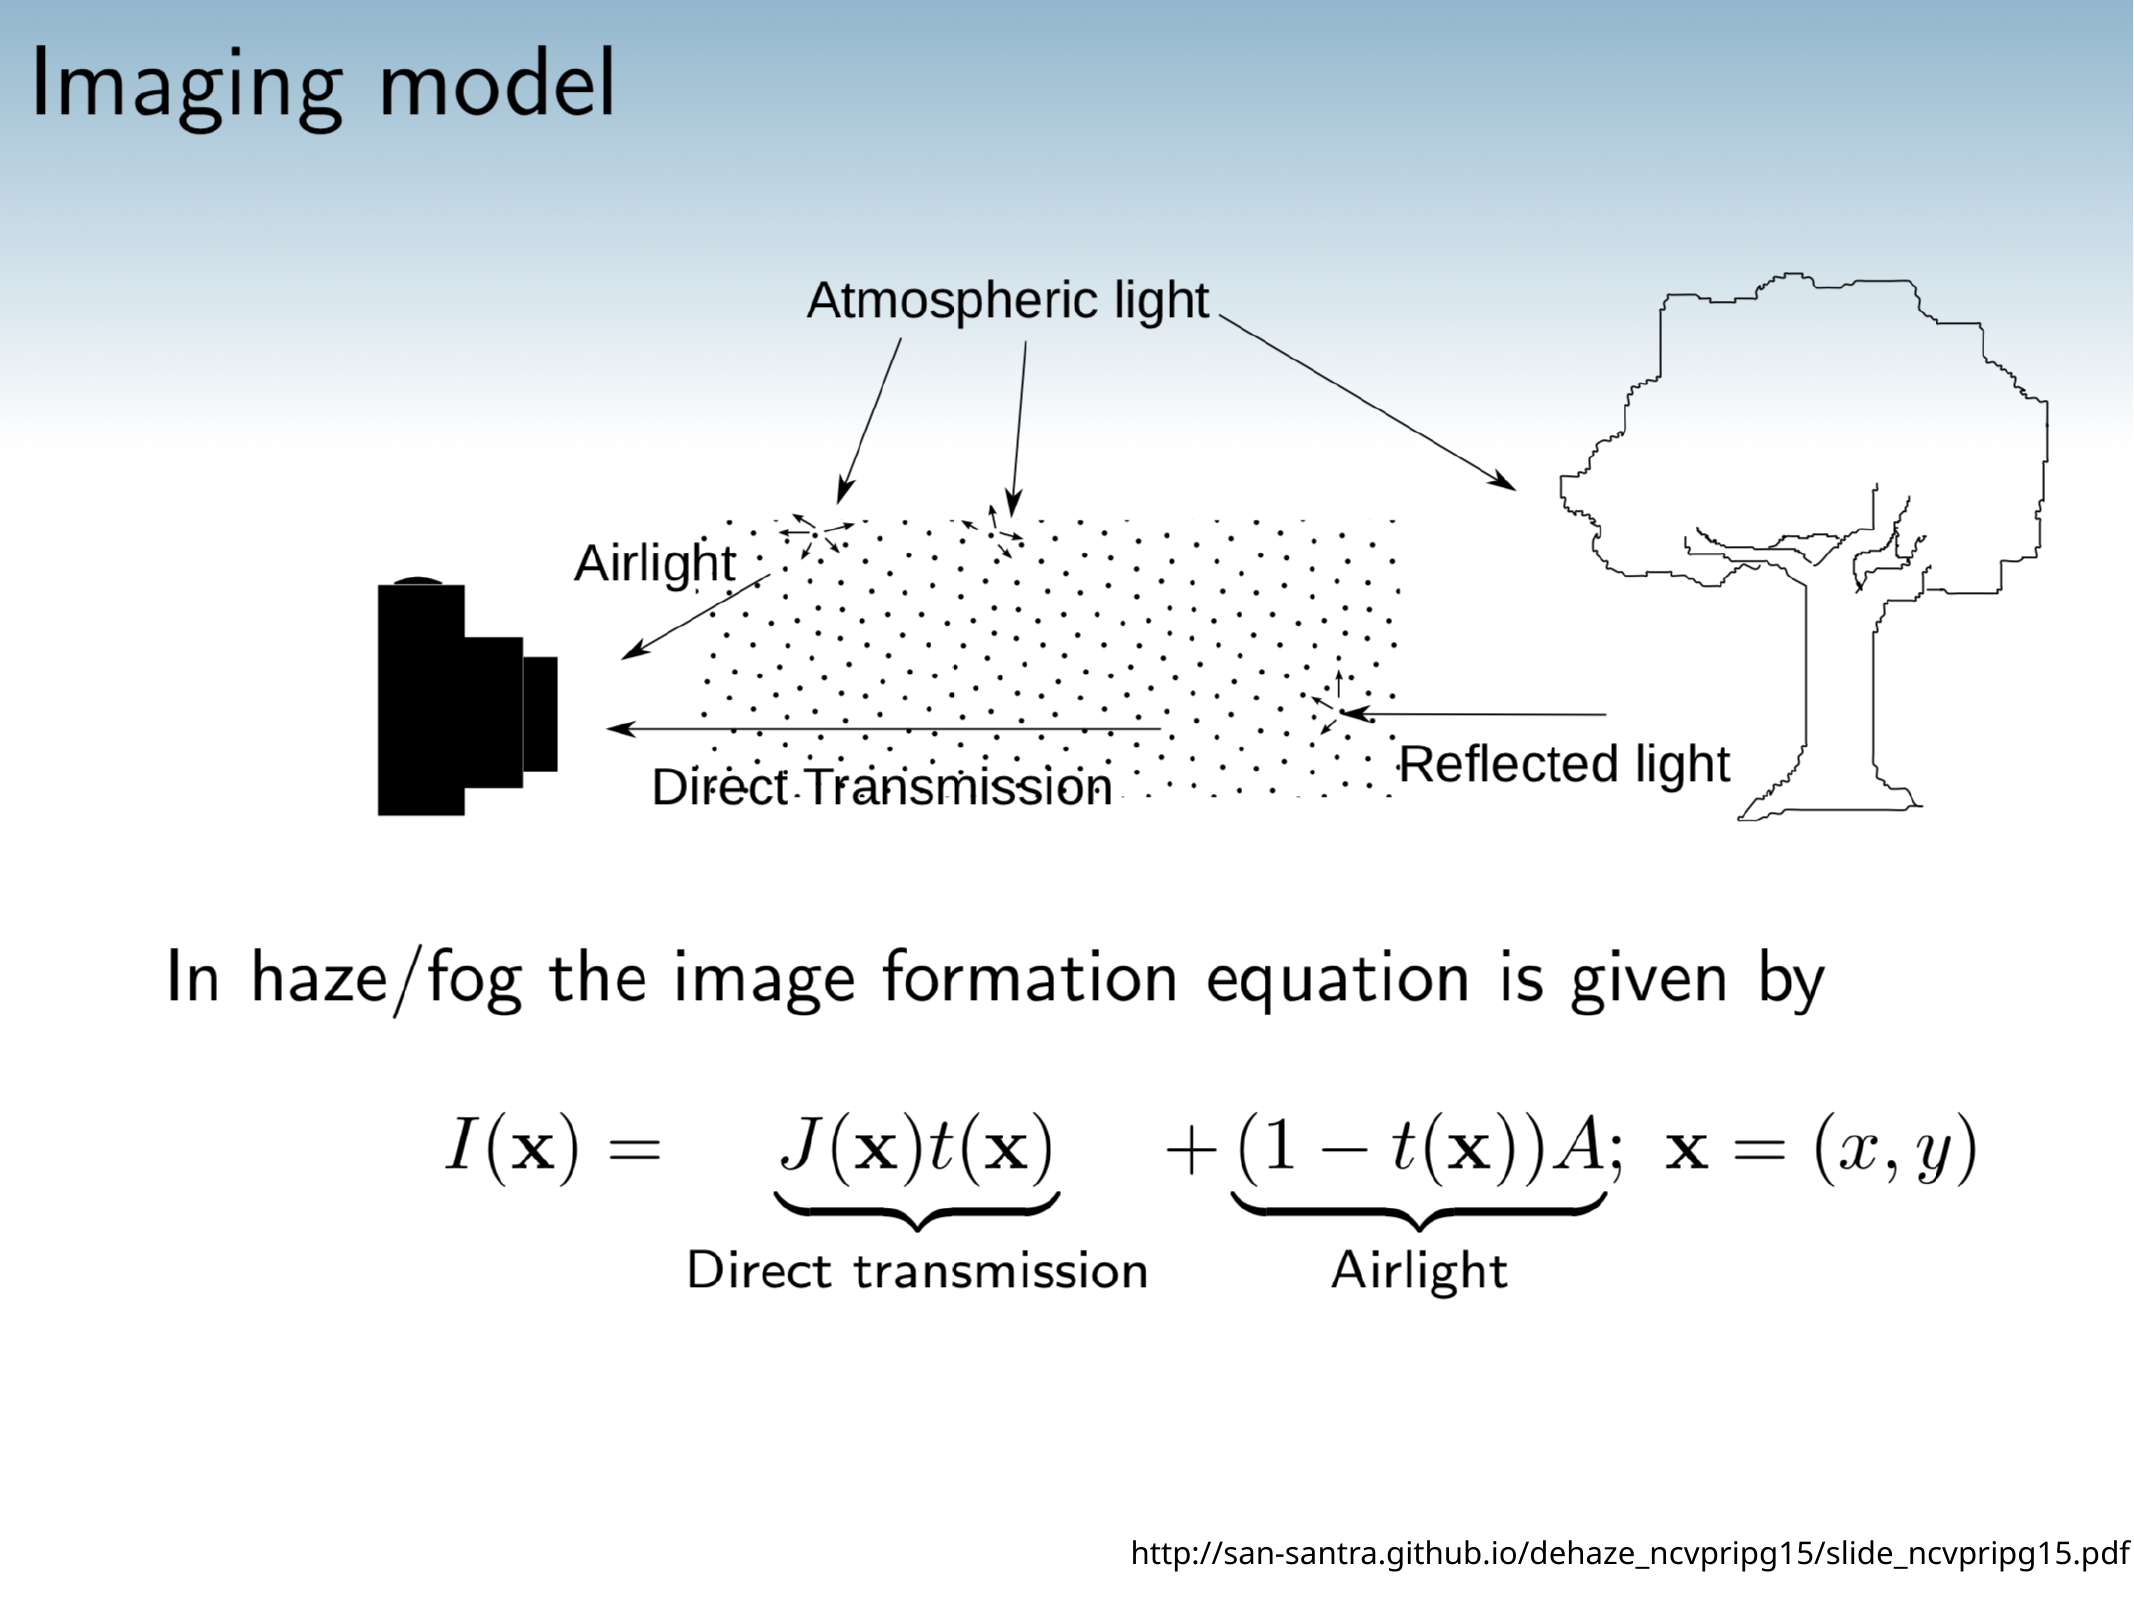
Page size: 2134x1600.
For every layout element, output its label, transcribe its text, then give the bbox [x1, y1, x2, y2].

text_box http://san-santra.github.io/dehaze_ncvpripg15/slide_ncvpripg15.pdf [1122, 1525, 2134, 1580]
picture [0, 0, 2134, 1354]
